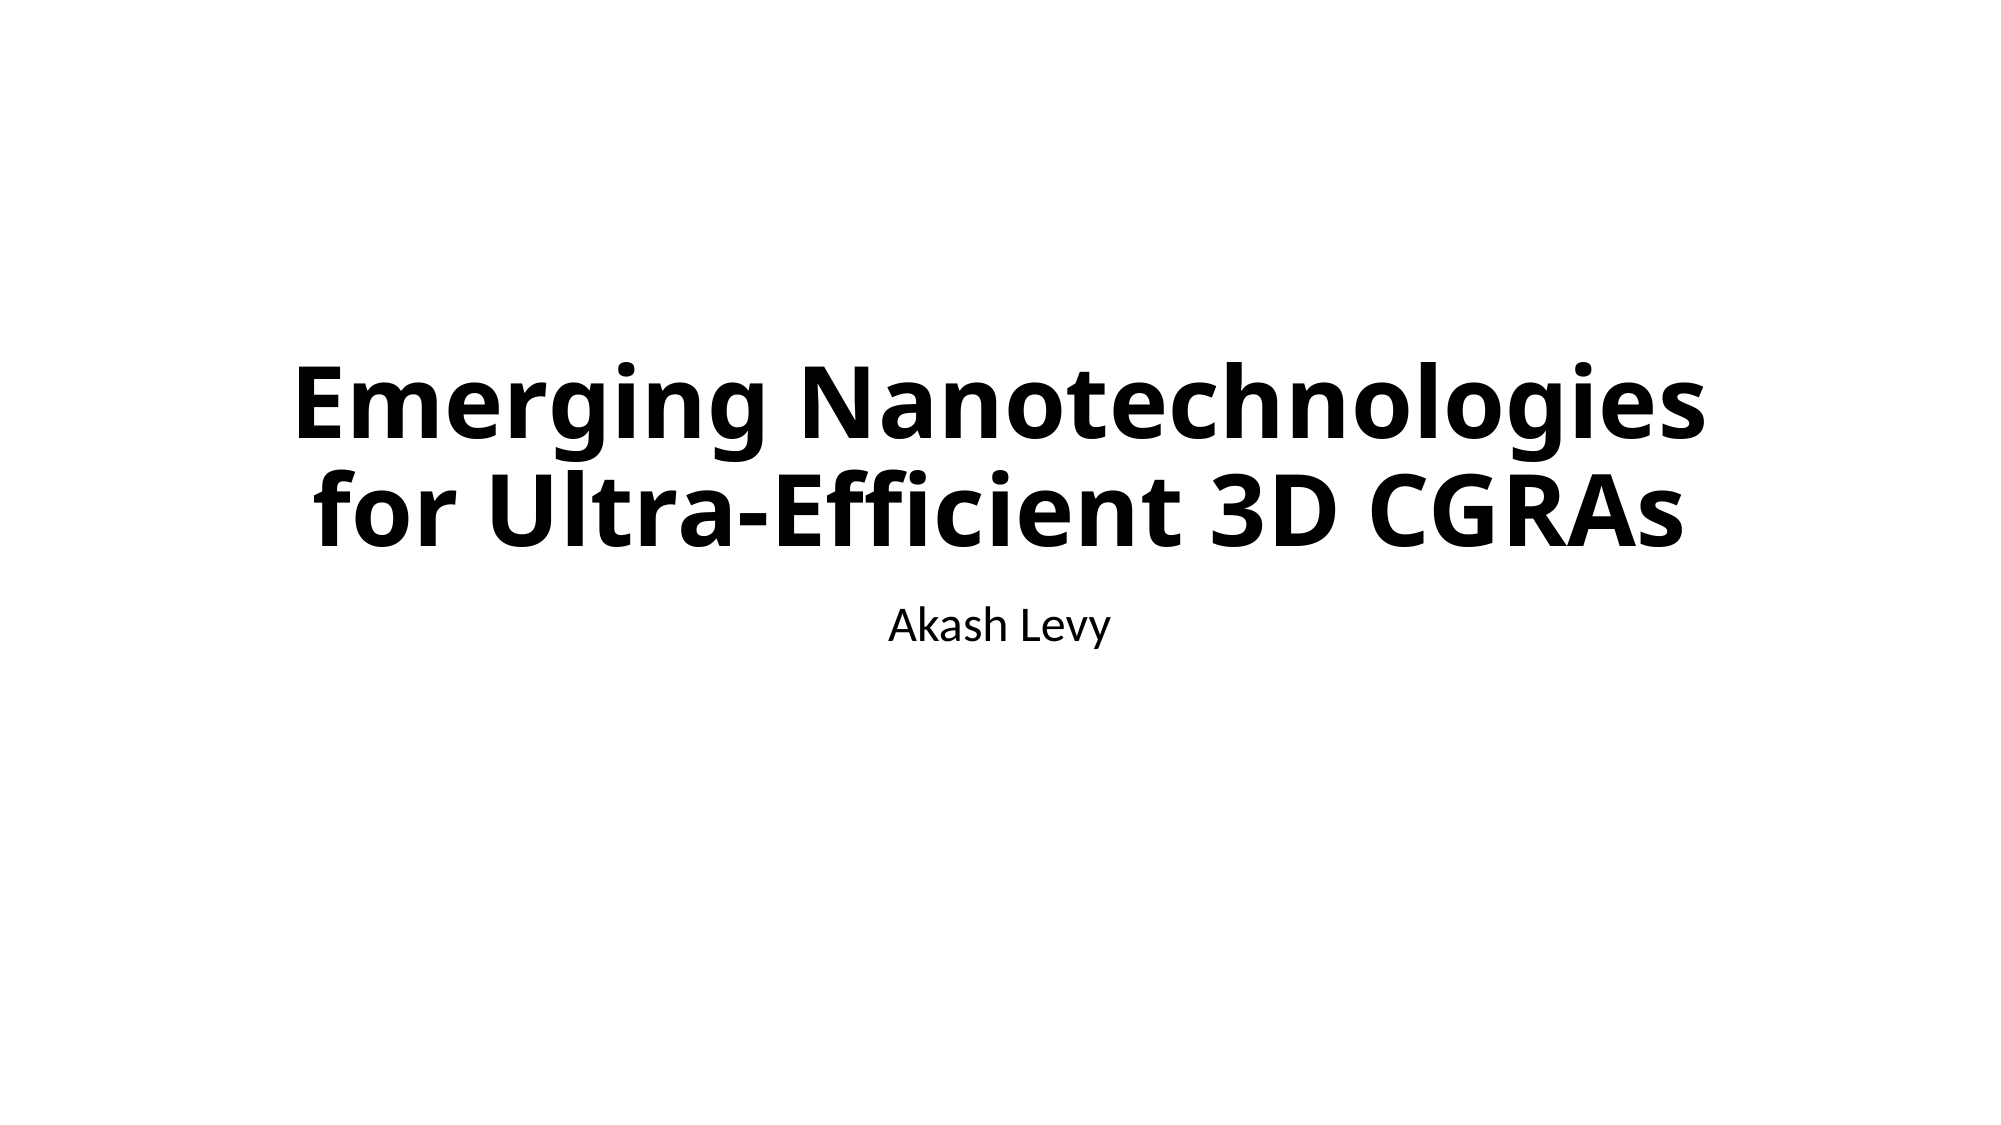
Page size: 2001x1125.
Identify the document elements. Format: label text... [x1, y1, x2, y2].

subtitle Akash Levy [249, 590, 1750, 863]
title Emerging Nanotechnologies for Ultra-Efficient 3D CGRAs [249, 184, 1750, 576]
